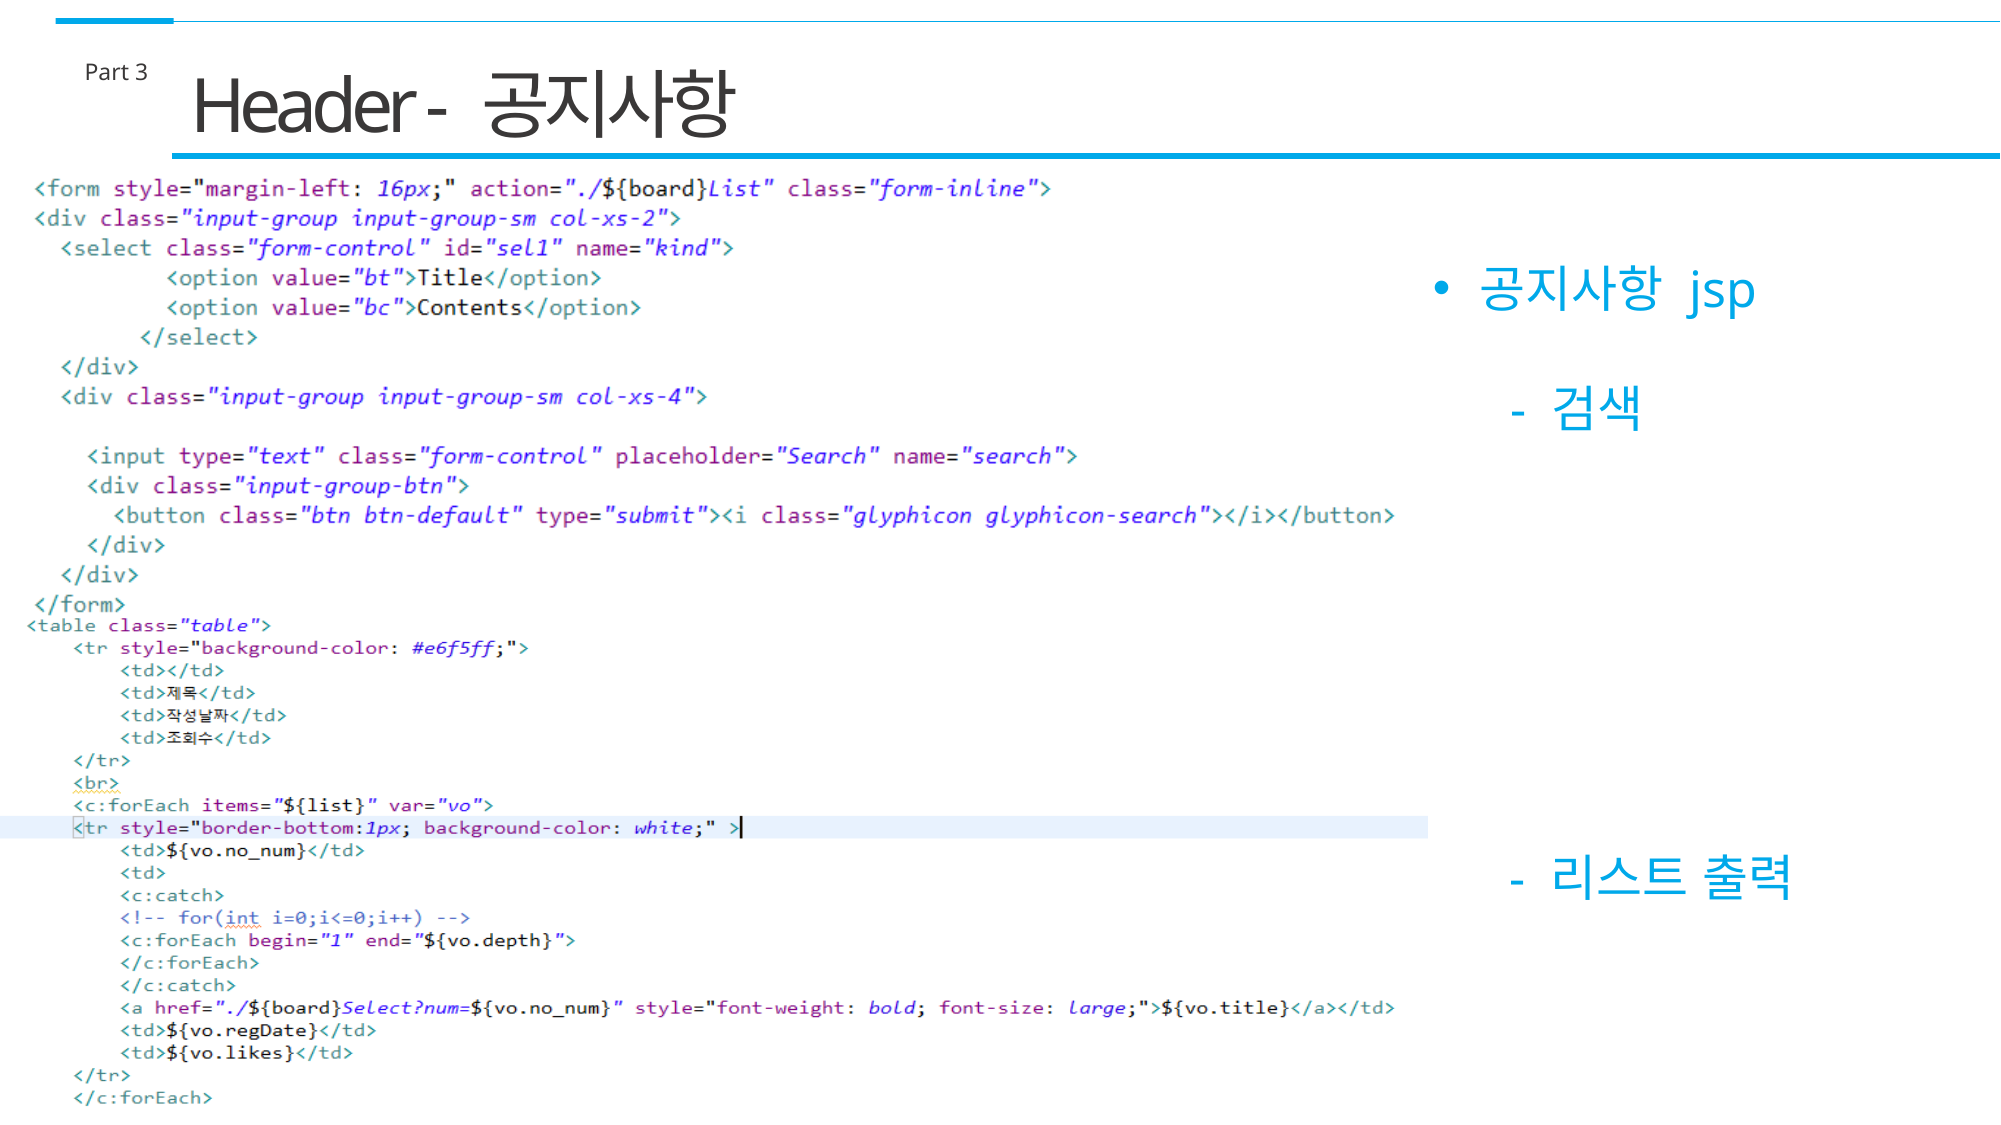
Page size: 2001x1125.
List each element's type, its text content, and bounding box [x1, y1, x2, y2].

text_box - 리스트 출력 [1428, 839, 1990, 914]
picture [0, 176, 1428, 1125]
text_box 공지사항 jsp - 검색 [1428, 250, 1991, 445]
text_box Header - 공지사항 [175, 50, 754, 155]
text_box [54, 17, 175, 25]
text_box Part 3 [69, 50, 164, 93]
